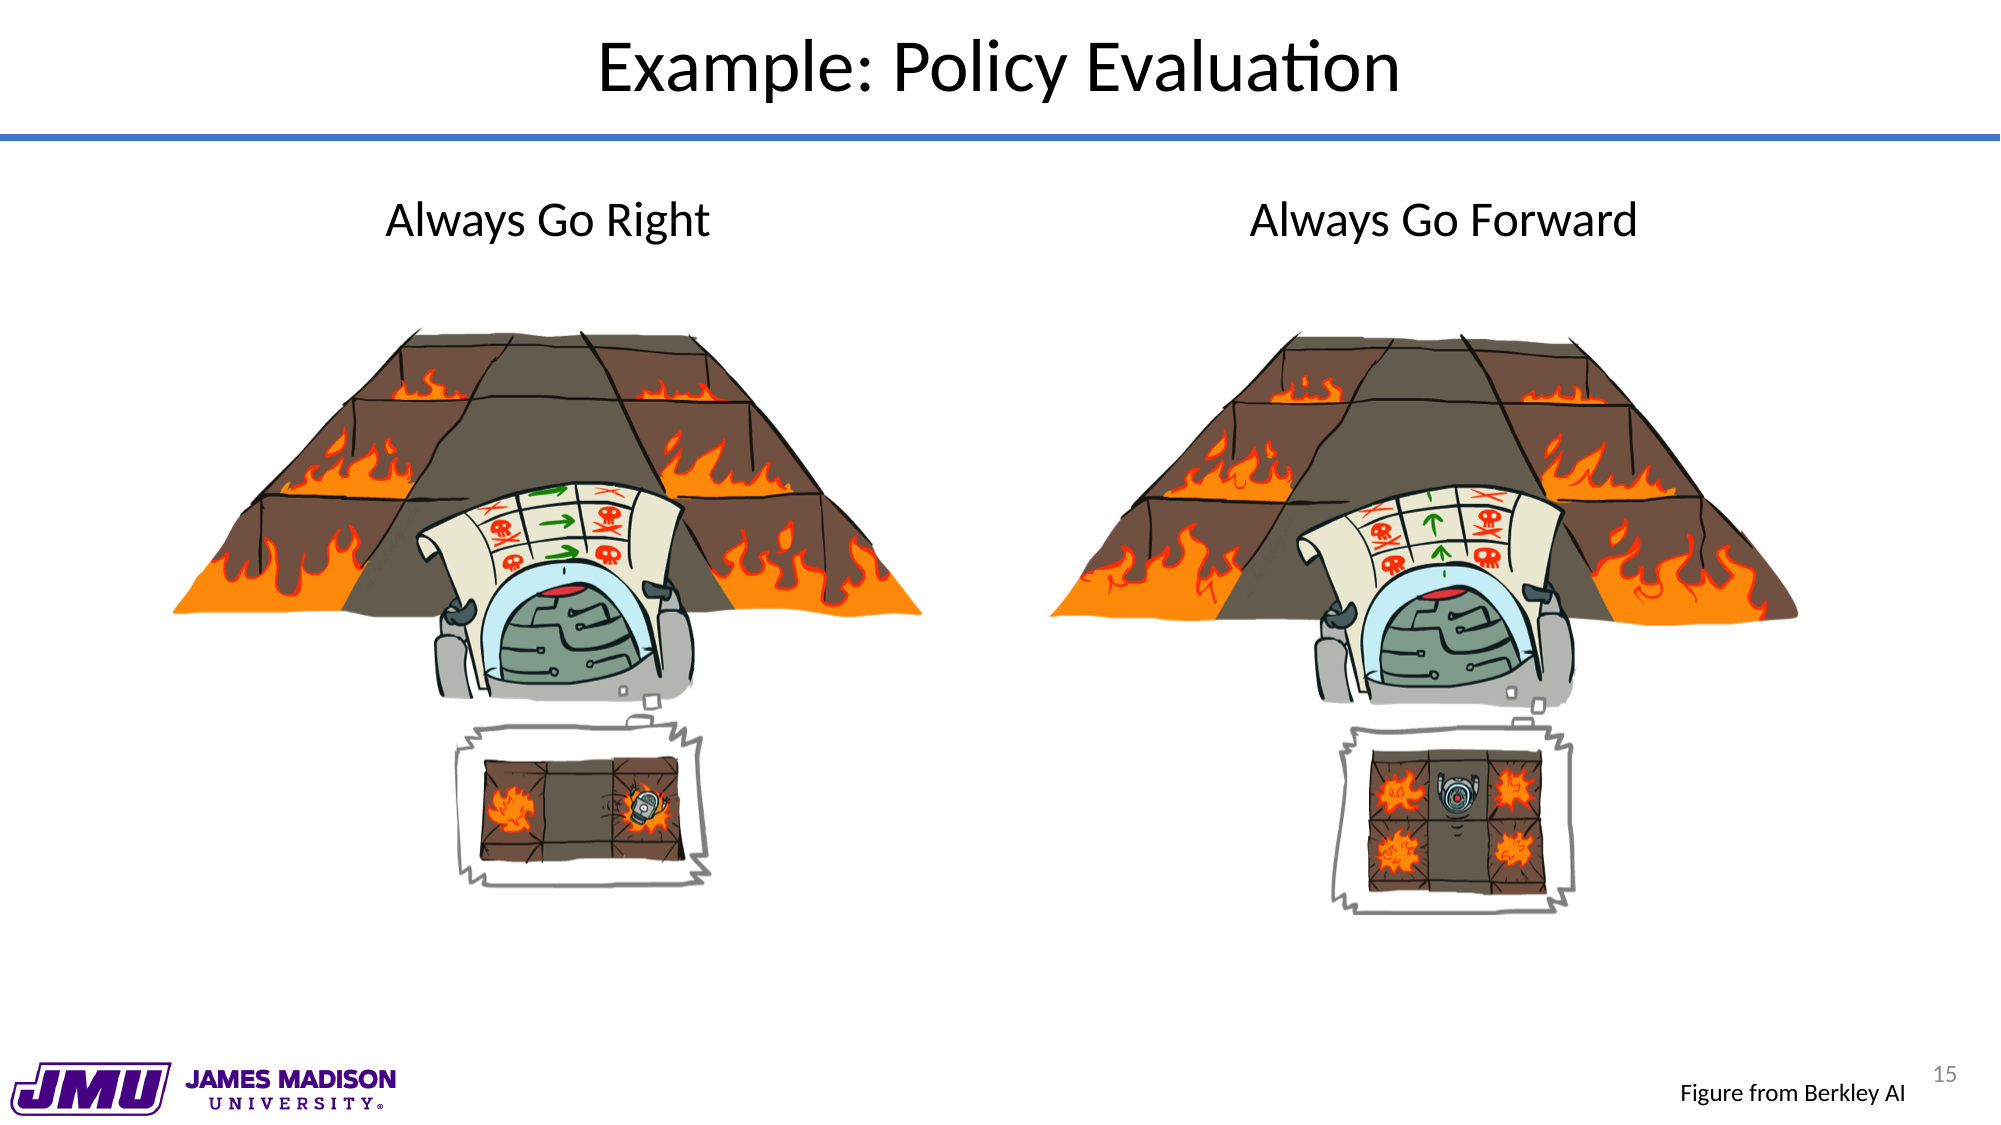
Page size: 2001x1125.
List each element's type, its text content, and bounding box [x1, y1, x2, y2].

title Example: Policy Evaluation [0, 0, 2000, 134]
picture [0, 1042, 410, 1125]
picture [172, 167, 936, 916]
picture [1044, 167, 1798, 916]
slide_number 15 [1870, 1042, 1973, 1103]
text_box Figure from Berkley AI [1623, 1072, 1922, 1114]
